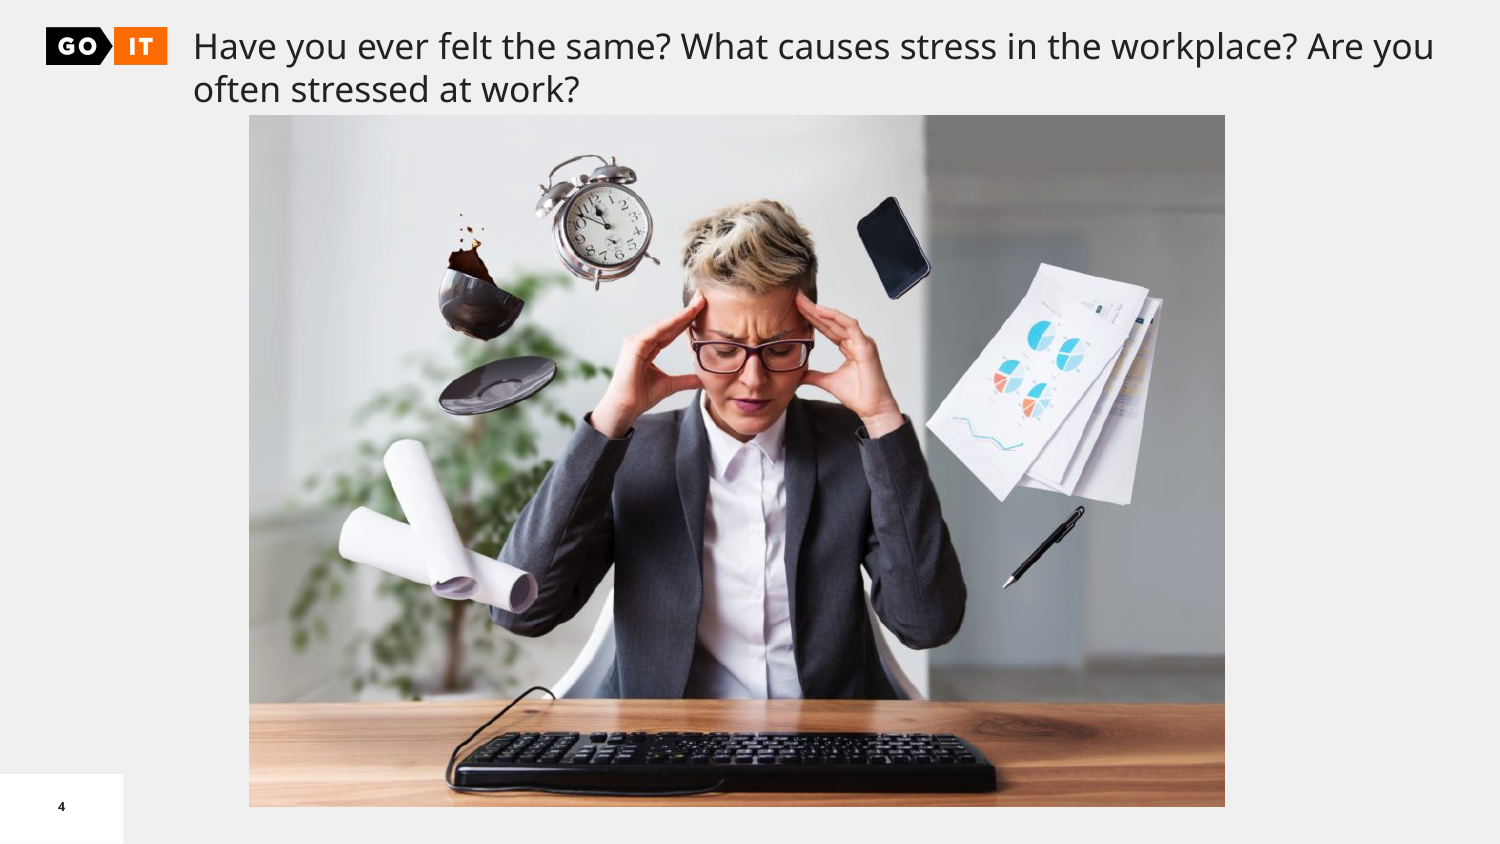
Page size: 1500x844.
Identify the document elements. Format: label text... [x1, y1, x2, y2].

text_box Have you ever felt the same? What causes stress in the workplace? Are you often stressed at work? [177, 9, 1459, 125]
picture [249, 115, 1225, 808]
picture [46, 27, 168, 65]
